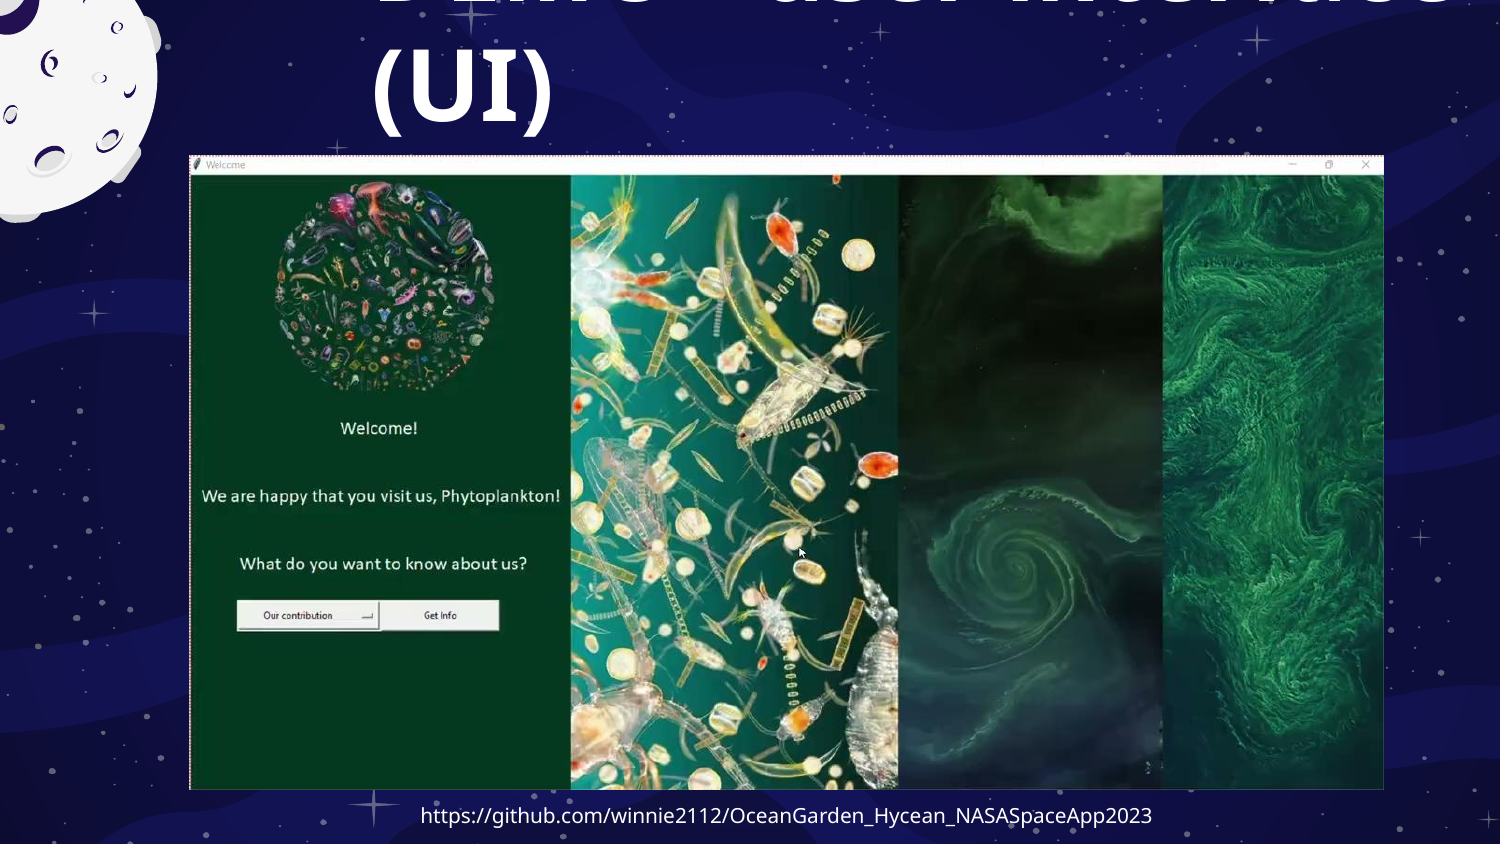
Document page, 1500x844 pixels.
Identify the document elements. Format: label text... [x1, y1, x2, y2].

picture [0, 0, 1500, 844]
subtitle https://github.com/winnie2112/OceanGarden_Hycean_NASASpaceApp2023 [189, 797, 1384, 832]
text_box DEMO - user interface (UI) [356, 26, 1500, 156]
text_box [0, 0, 167, 219]
